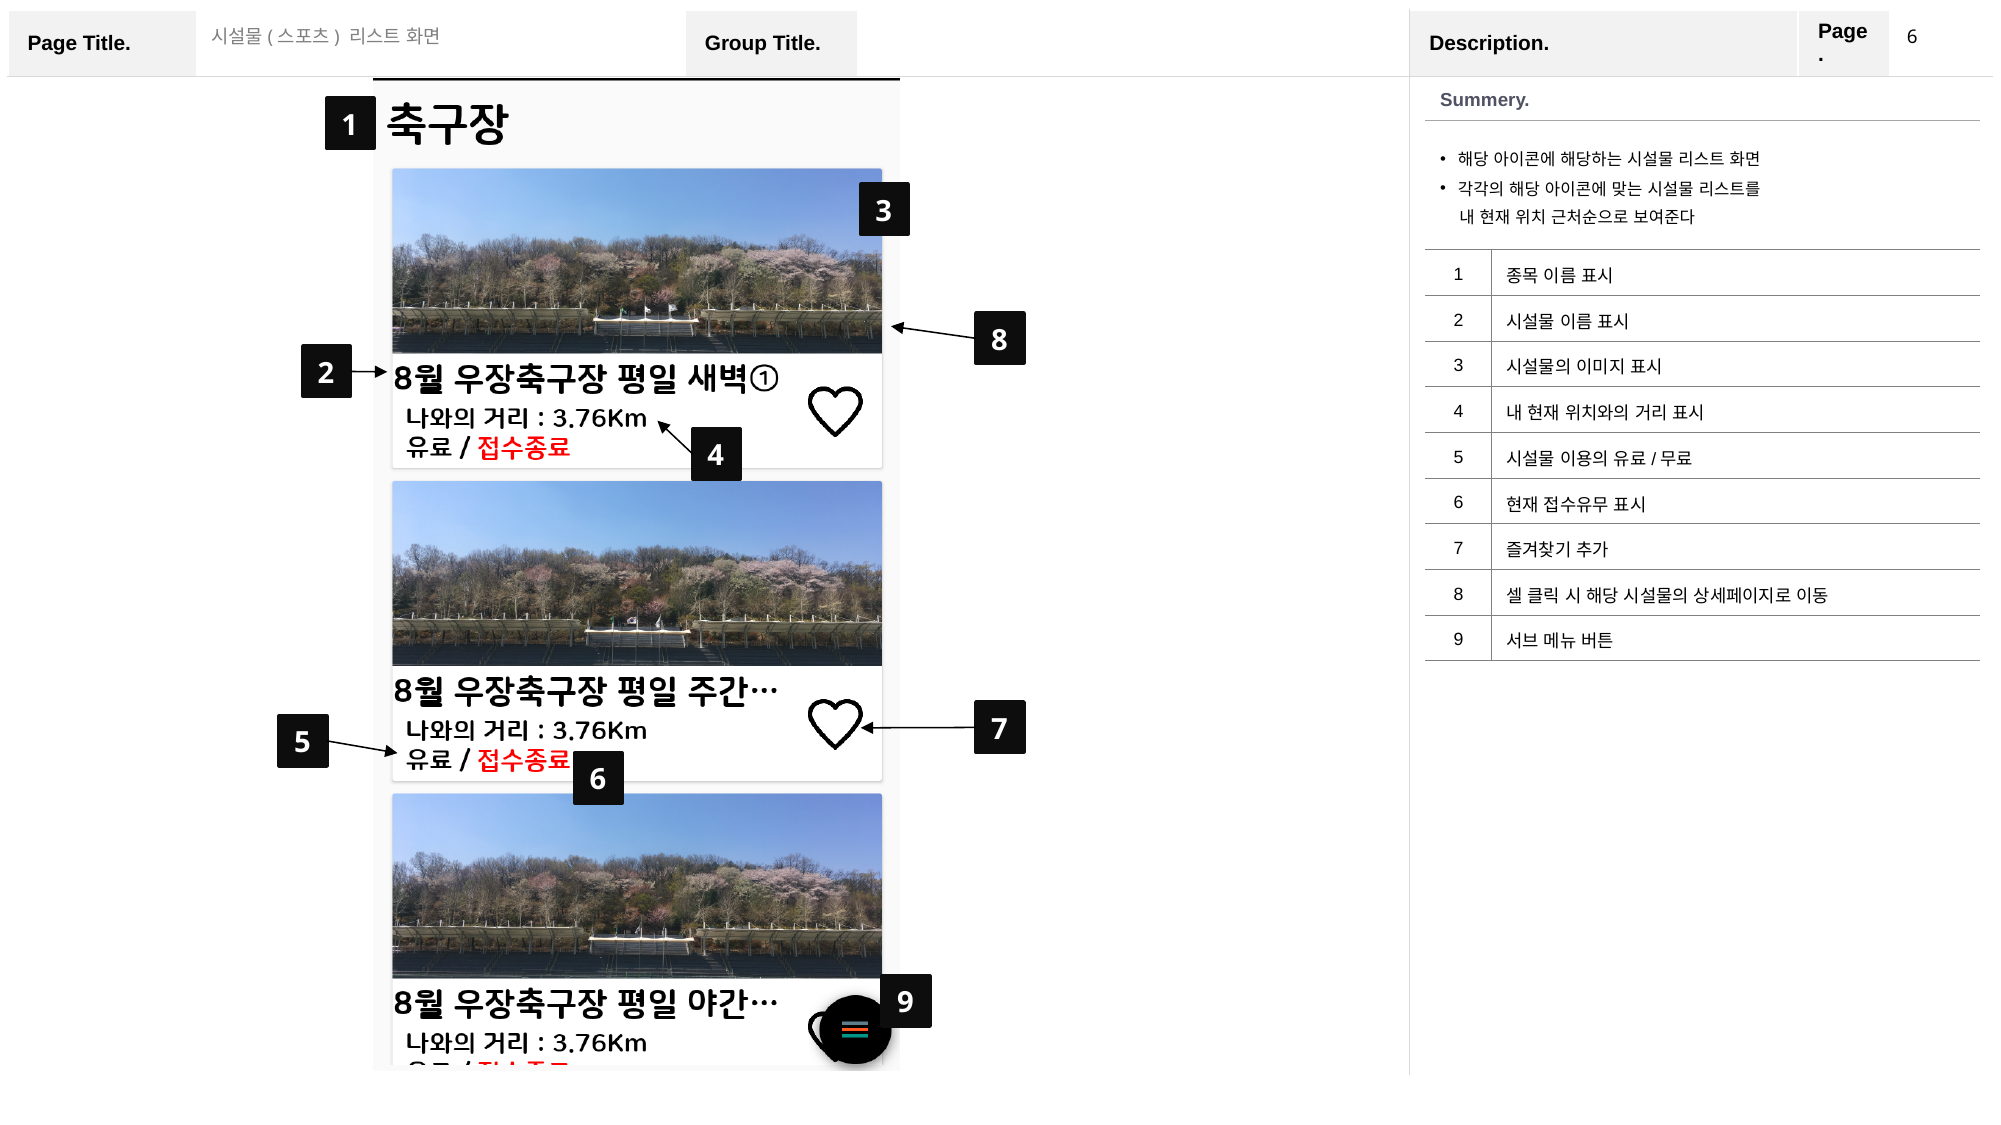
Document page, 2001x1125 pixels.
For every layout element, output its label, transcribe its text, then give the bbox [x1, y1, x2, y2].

table_cell 6 [1425, 479, 1491, 523]
table_cell 7 [1425, 524, 1491, 569]
table_cell 서브 메뉴 버튼 [1492, 616, 1980, 660]
table_cell 해당 아이콘에 해당하는 시설물 리스트 화면 각각의 해당 아이콘에 맞는 시설물 리스트를 내 현재 위치 근처순으로 보여준다 [1425, 121, 1980, 249]
table_cell 5 [1425, 433, 1491, 478]
text_box 6 [1892, 17, 2000, 58]
text_box 3 [905, 182, 910, 236]
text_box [326, 740, 398, 754]
text_box 1 [325, 96, 368, 150]
table_cell 현재 접수유무 표시 [1492, 479, 1980, 523]
table_cell 9 [1425, 616, 1491, 660]
table_cell 8 [1425, 570, 1491, 615]
table_cell 시설물 이용의 유료/무료 [1492, 433, 1980, 478]
table_cell 2 [1425, 296, 1491, 341]
text_box 9 [905, 974, 932, 1028]
text_box 2 [301, 344, 352, 398]
table_cell 4 [1425, 387, 1491, 432]
table_cell 시설물 이름 표시 [1492, 296, 1980, 341]
table_cell 셀 클릭 시 해당 시설물의 상세페이지로 이동 [1492, 570, 1980, 615]
picture [373, 77, 900, 1071]
text_box 8 [974, 311, 1026, 365]
text_box 7 [974, 700, 1026, 754]
table_header Summery. [1425, 78, 1980, 120]
table_cell 종목 이름 표시 [1492, 250, 1980, 295]
table_cell 1 [1425, 250, 1491, 295]
table_cell 즐겨찾기 추가 [1492, 524, 1980, 569]
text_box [657, 420, 694, 455]
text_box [890, 326, 977, 340]
list 시설물(스포츠) 리스트 화면 [196, 18, 684, 55]
table_cell 시설물의 이미지 표시 [1492, 342, 1980, 386]
table_cell 3 [1425, 342, 1491, 386]
text_box 5 [277, 714, 329, 768]
table_cell 내 현재 위치와의 거리 표시 [1492, 387, 1980, 432]
